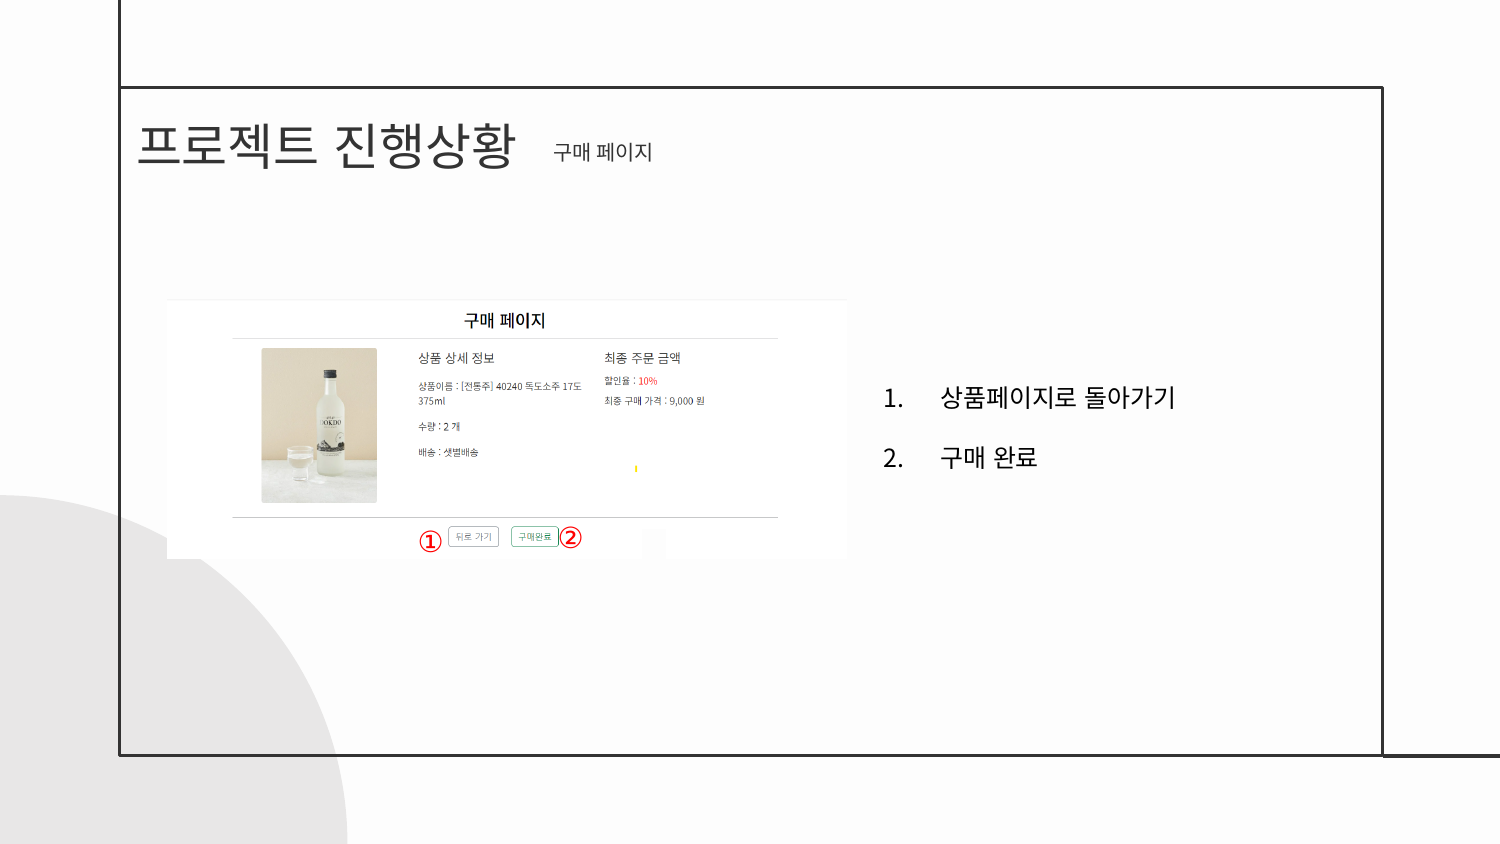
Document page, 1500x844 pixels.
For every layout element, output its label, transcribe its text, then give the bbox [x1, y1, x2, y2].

text_box 구매 페이지 [538, 120, 747, 184]
text_box 프로젝트 진행상황 [121, 51, 953, 190]
text_box 상품페이지로 돌아가기 구매 완료 [869, 374, 1399, 540]
picture [167, 299, 848, 559]
